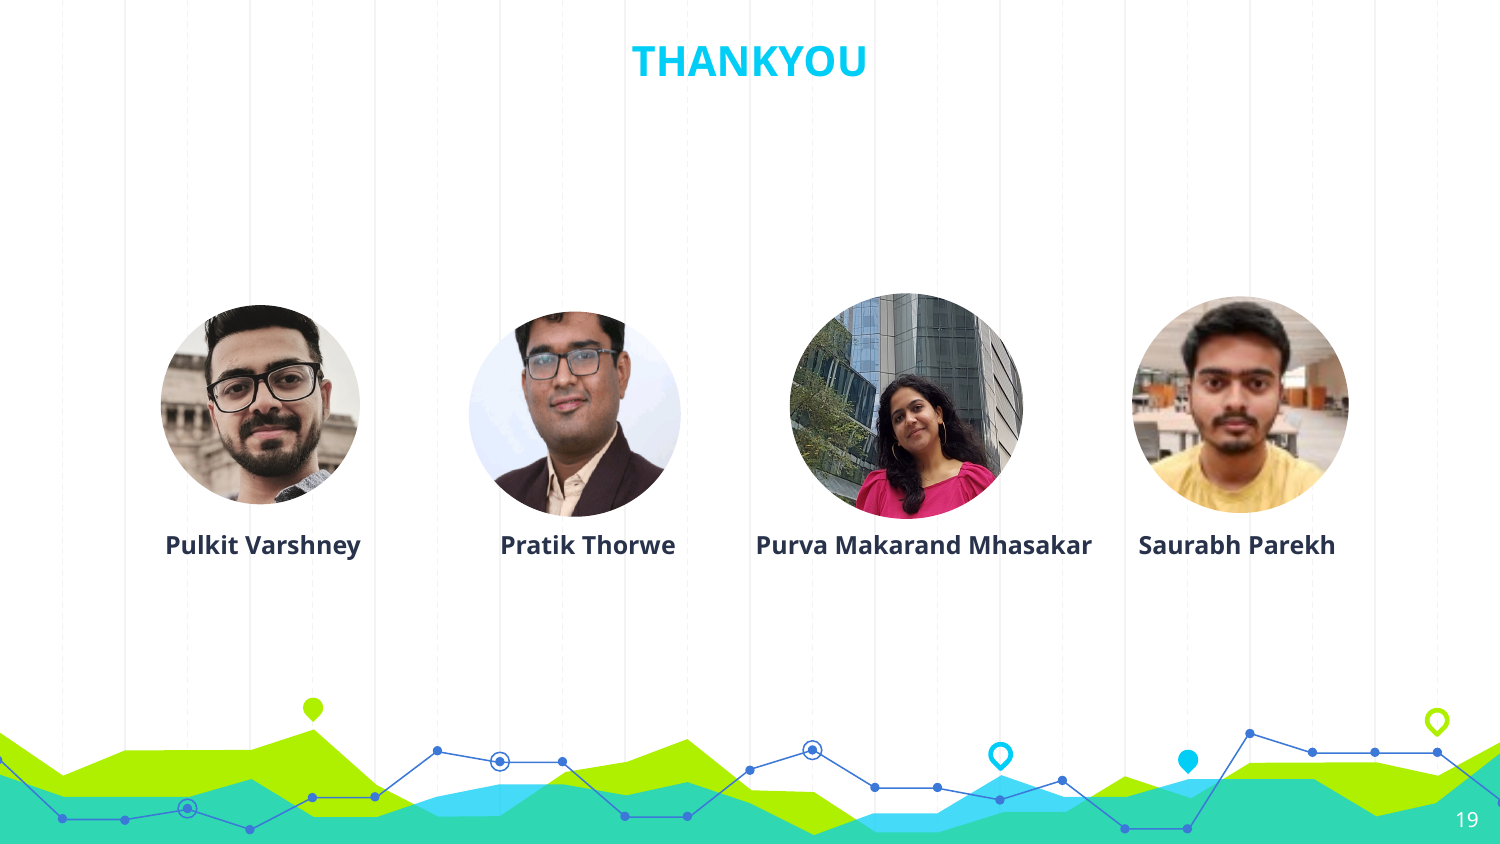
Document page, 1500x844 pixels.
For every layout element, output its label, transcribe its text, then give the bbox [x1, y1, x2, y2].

text_box Purva Makarand Mhasakar [726, 529, 1115, 559]
picture [789, 293, 1024, 520]
text_box Pratik Thorwe [465, 529, 711, 565]
picture [1131, 296, 1349, 514]
picture [468, 311, 681, 517]
slide_number ‹#› [1403, 791, 1494, 844]
text_box Saurabh Parekh [1115, 529, 1360, 565]
picture [160, 304, 361, 505]
title THANKYOU [176, 19, 1324, 100]
text_box Pulkit Varshney [141, 529, 386, 559]
